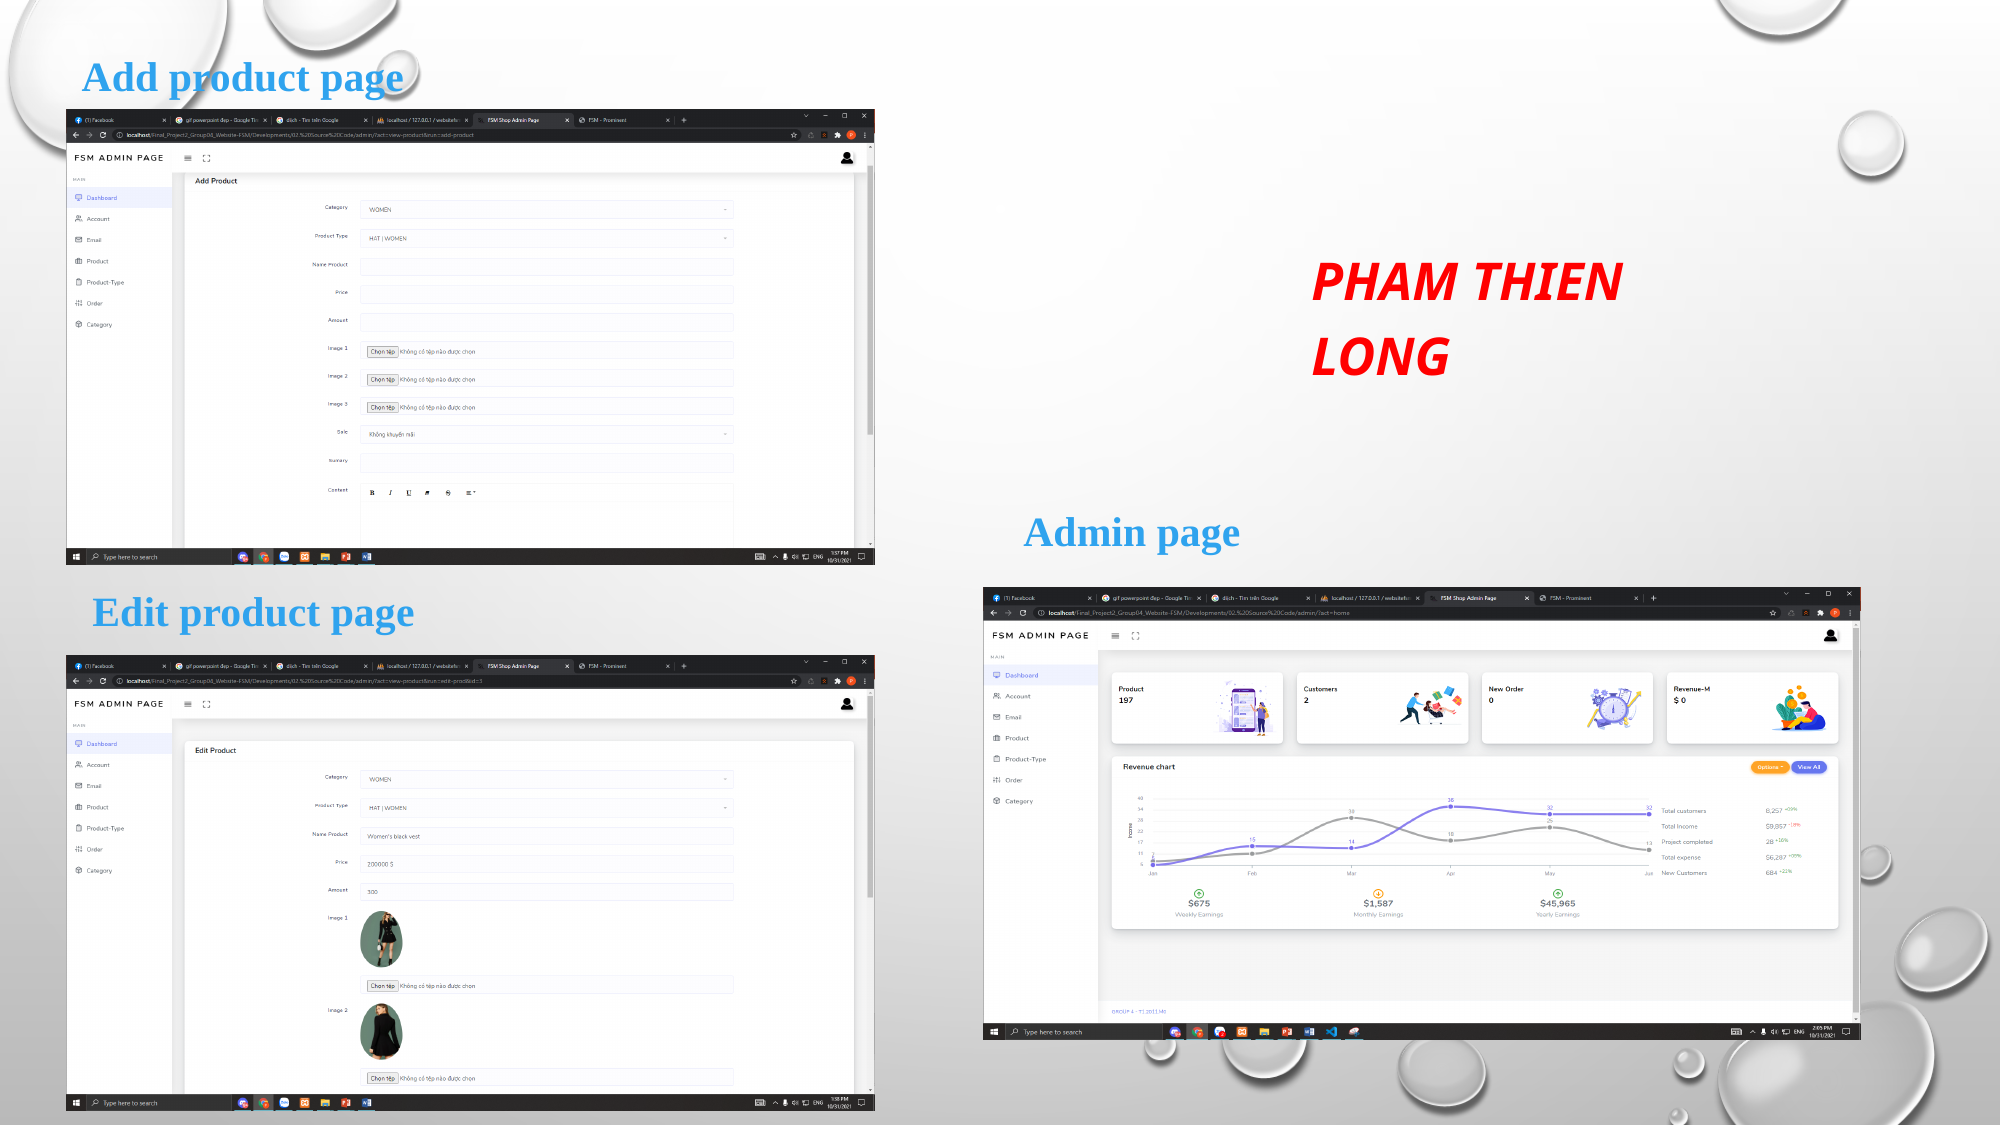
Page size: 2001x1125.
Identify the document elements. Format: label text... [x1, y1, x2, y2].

text_box Admin page [1008, 497, 1449, 563]
text_box PhAM THIEN LONG [1311, 235, 1719, 337]
picture [0, 0, 2000, 1125]
text_box Edit product page [77, 577, 518, 642]
text_box Add product page [66, 42, 507, 108]
